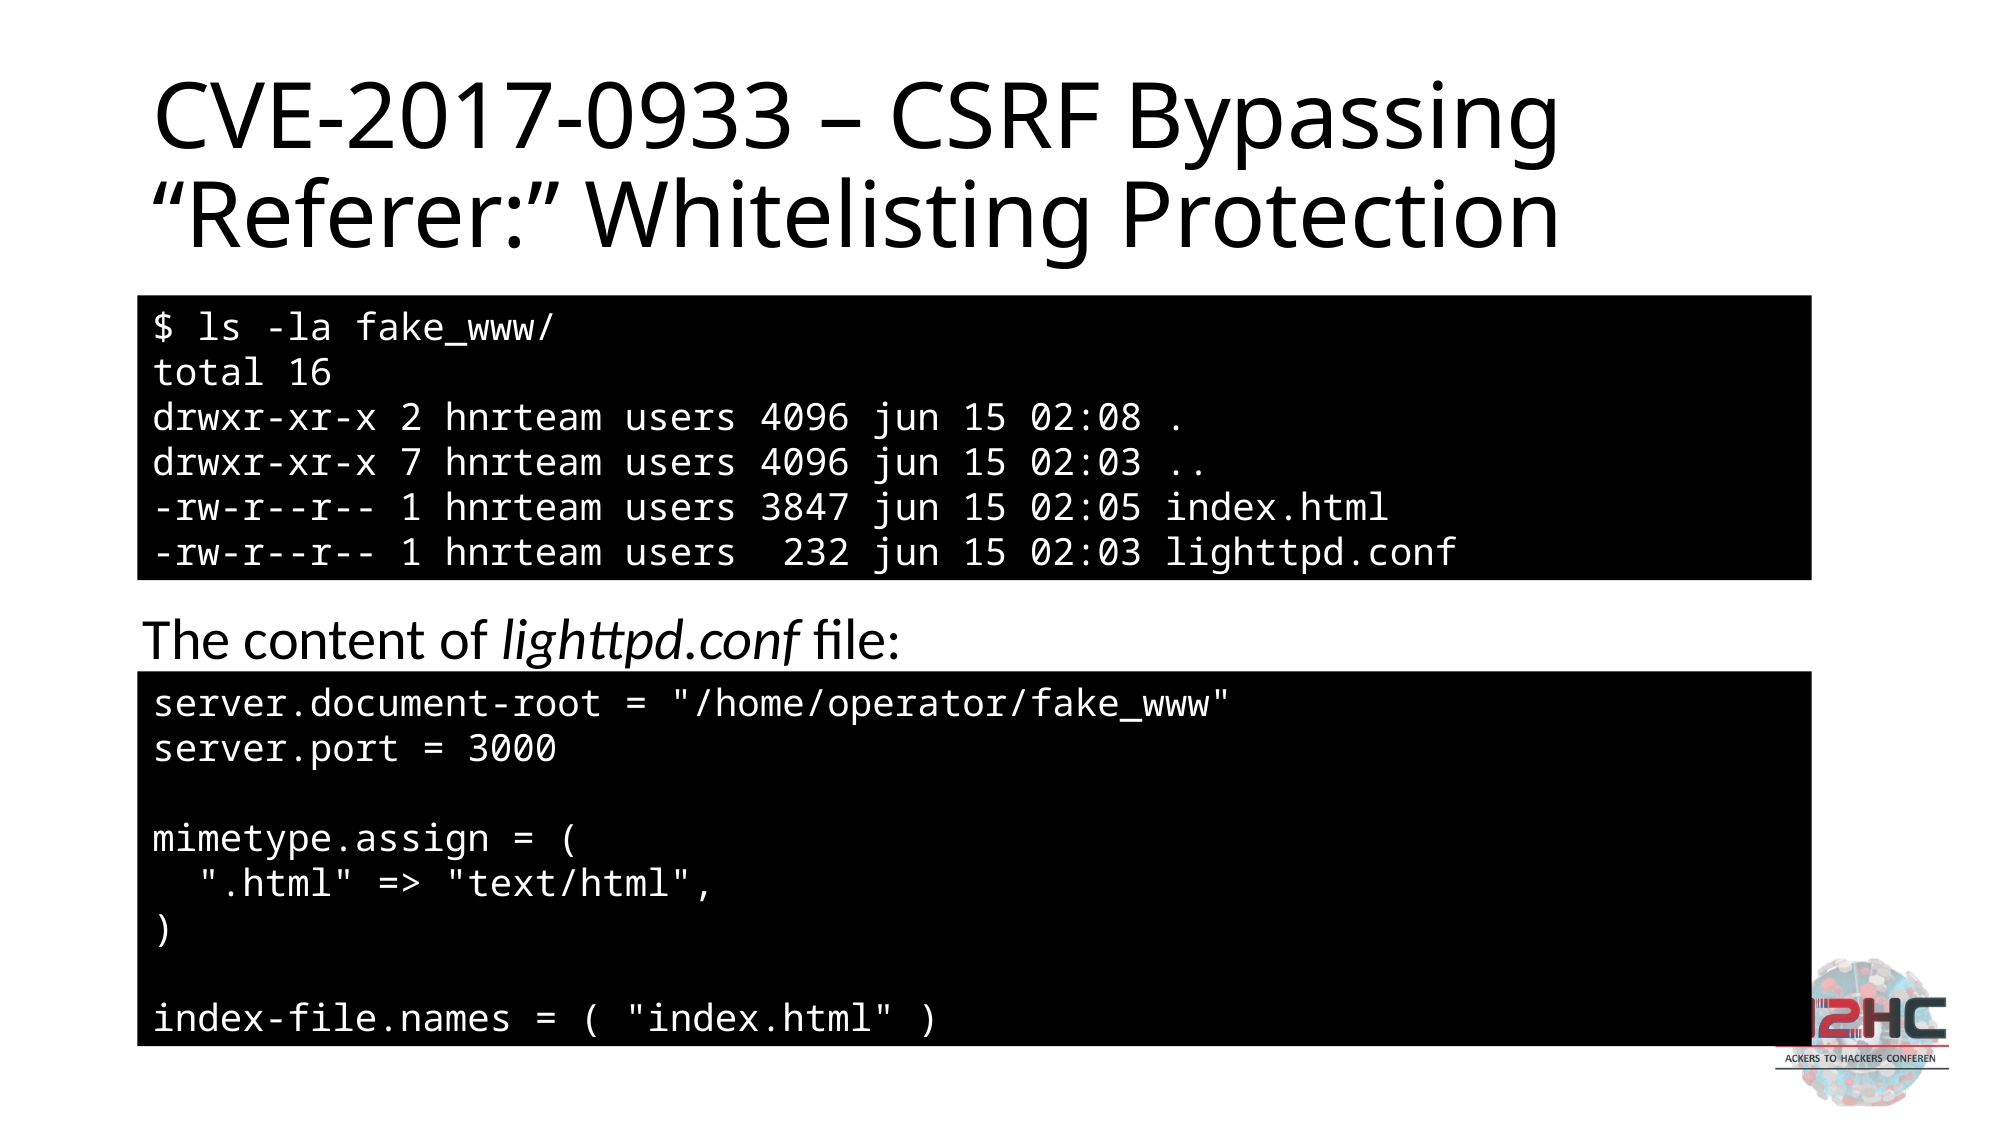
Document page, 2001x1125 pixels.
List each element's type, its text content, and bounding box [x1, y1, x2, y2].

title CVE-2017-0933 – CSRF Bypassing “Referer:” Whitelisting Protection [137, 59, 1863, 278]
text_box server.document-root = "/home/operator/fake_www" server.port = 3000 mimetype.assign = ( ".html" => "text/html", ) index-file.names = ( "index.html" ) [137, 671, 1812, 1047]
picture [1723, 940, 2001, 1125]
text_box $ ls -la fake_www/ total 16 drwxr-xr-x 2 hnrteam users 4096 jun 15 02:08 . drwxr-xr-x 7 hnrteam users 4096 jun 15 02:03 .. -rw-r--r-- 1 hnrteam users 3847 jun 15 02:05 index.html -rw-r--r-- 1 hnrteam users 232 jun 15 02:03 lighttpd.conf [137, 295, 1812, 581]
text_box The content of lighttpd.conf file: [127, 594, 931, 679]
